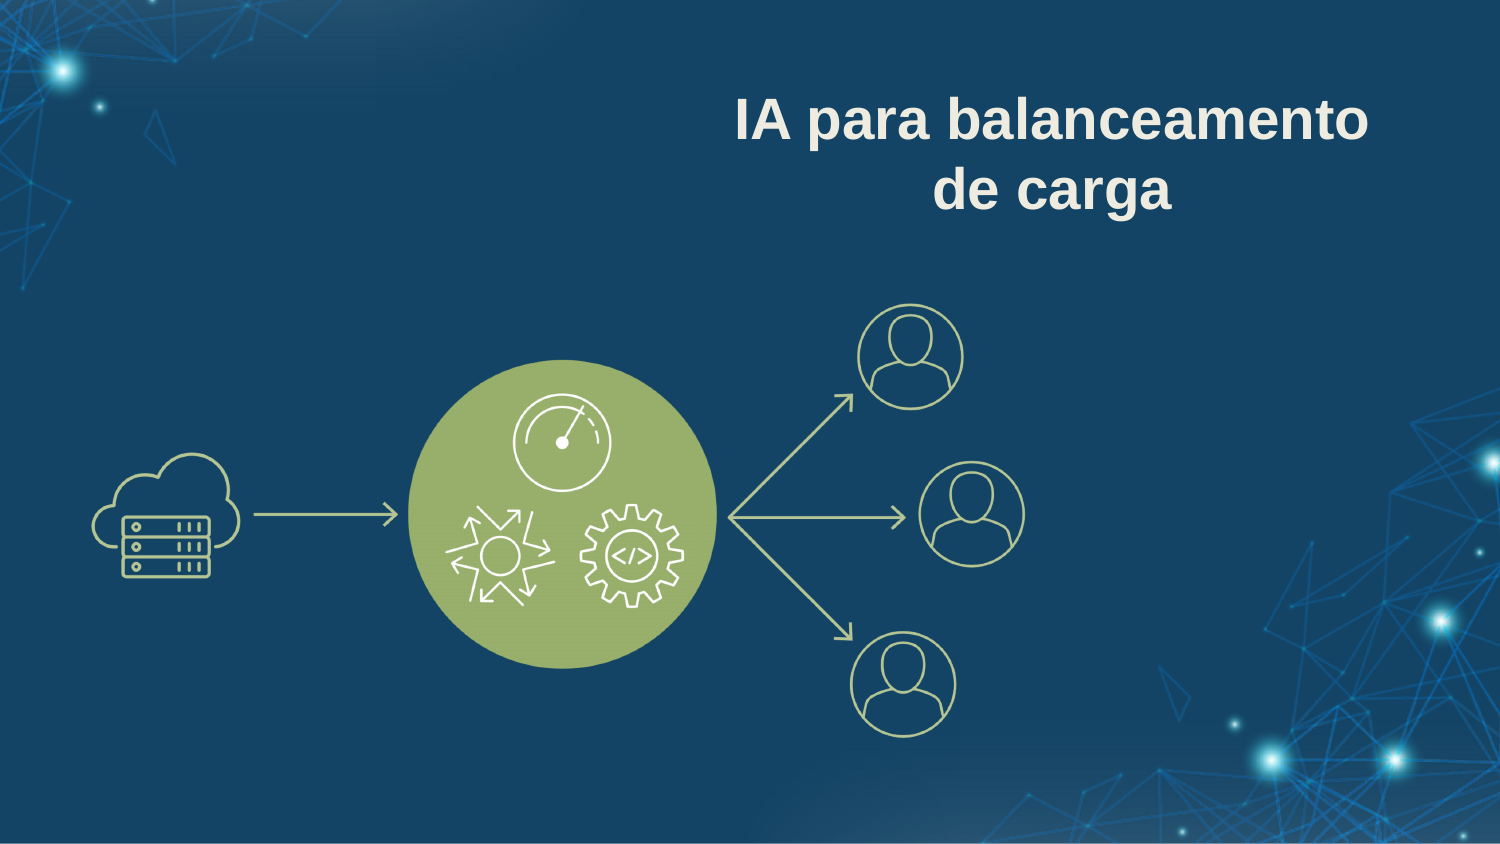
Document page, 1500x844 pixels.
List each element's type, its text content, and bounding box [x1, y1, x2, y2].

picture [0, 0, 1500, 844]
text_box IA para balanceamento de carga [684, 73, 1421, 264]
